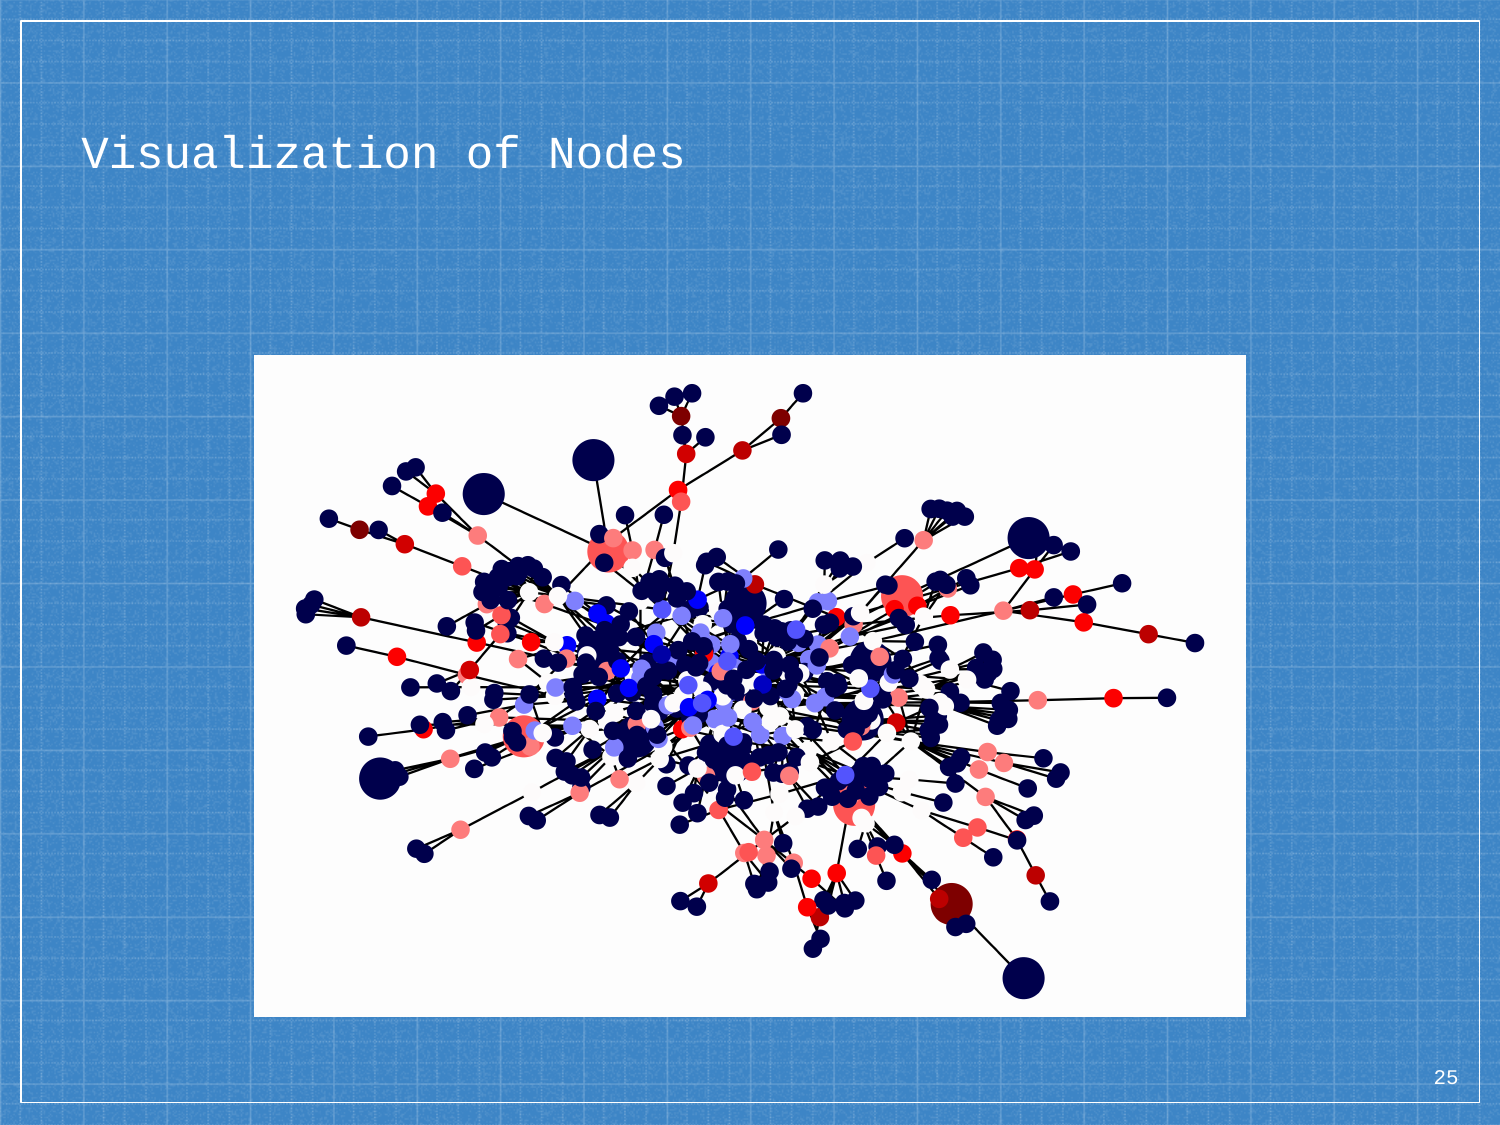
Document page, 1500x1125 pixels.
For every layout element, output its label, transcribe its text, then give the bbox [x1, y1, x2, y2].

picture [0, 0, 1500, 1125]
slide_number 25 [1398, 1048, 1474, 1113]
title Visualization of Nodes [66, 108, 1417, 199]
